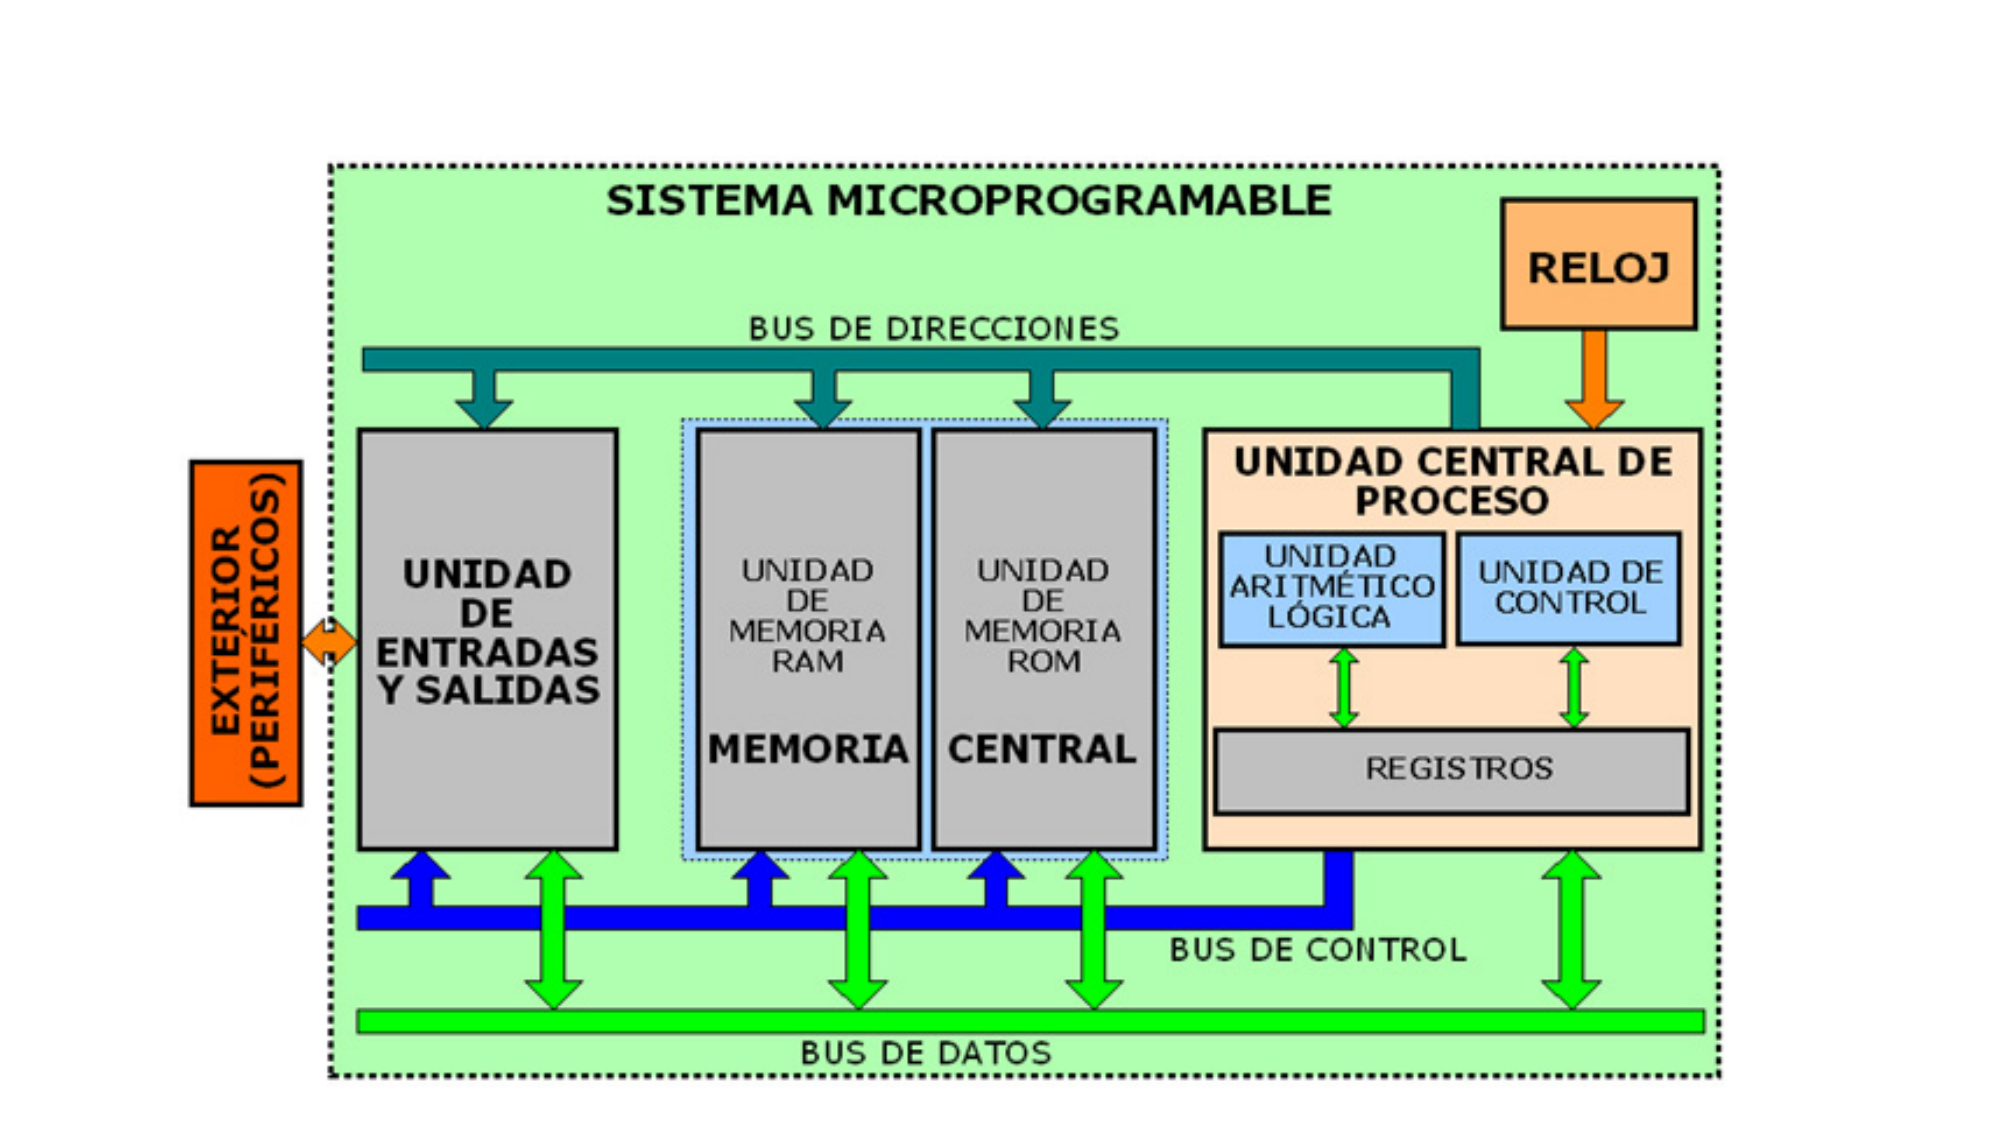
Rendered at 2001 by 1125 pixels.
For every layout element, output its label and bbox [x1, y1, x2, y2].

picture [179, 155, 1731, 1090]
